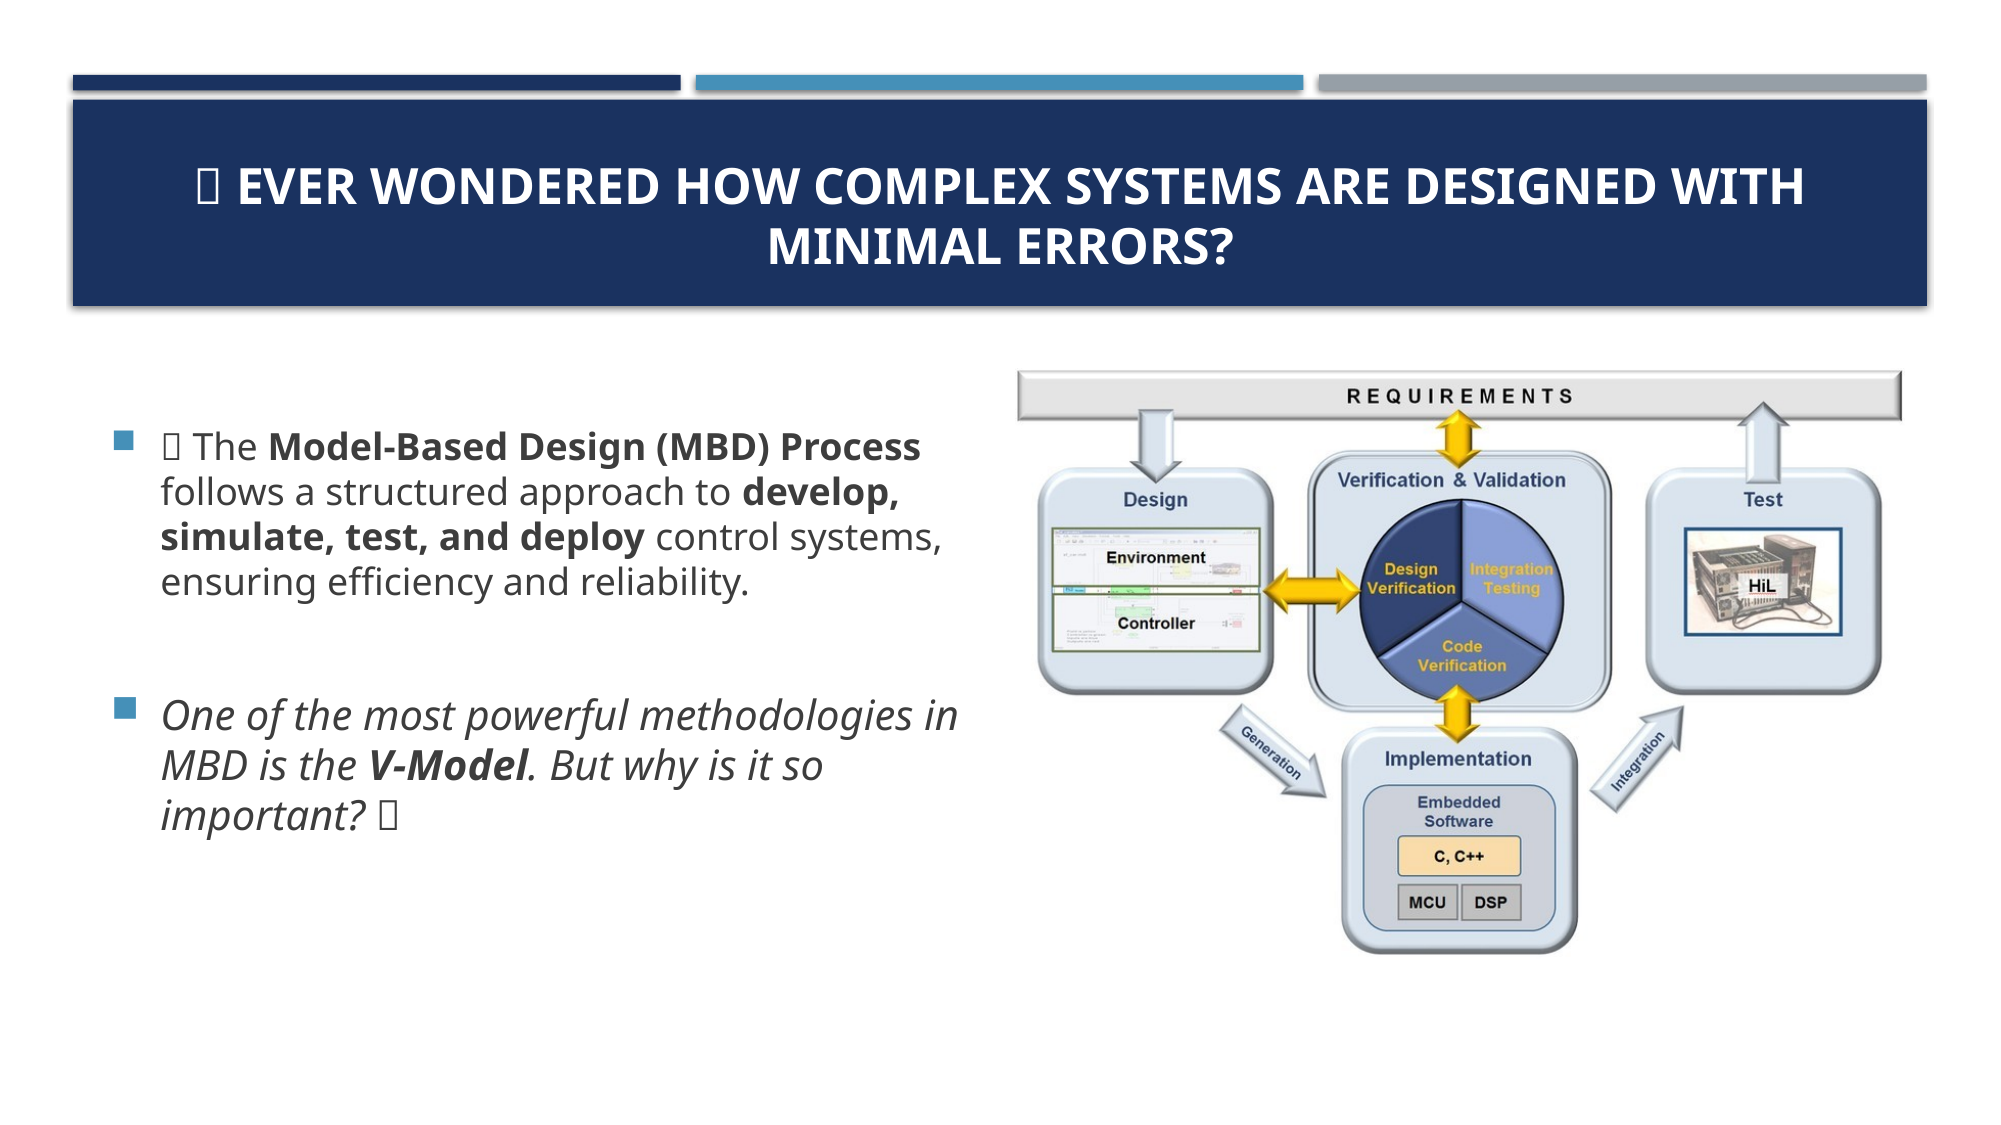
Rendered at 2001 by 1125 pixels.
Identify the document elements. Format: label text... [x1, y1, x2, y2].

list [1014, 367, 1906, 959]
list 🔎 The Model-Based Design (MBD) Process follows a structured approach to develop, simulate, test, and deploy control systems, ensuring efficiency and reliability. One of the most powerful methodologies in MBD is the V-Model. But why is it so important? 🤔 [95, 365, 985, 962]
title 🚀 Ever Wondered How Complex Systems Are Designed with Minimal Errors? [95, 119, 1905, 282]
